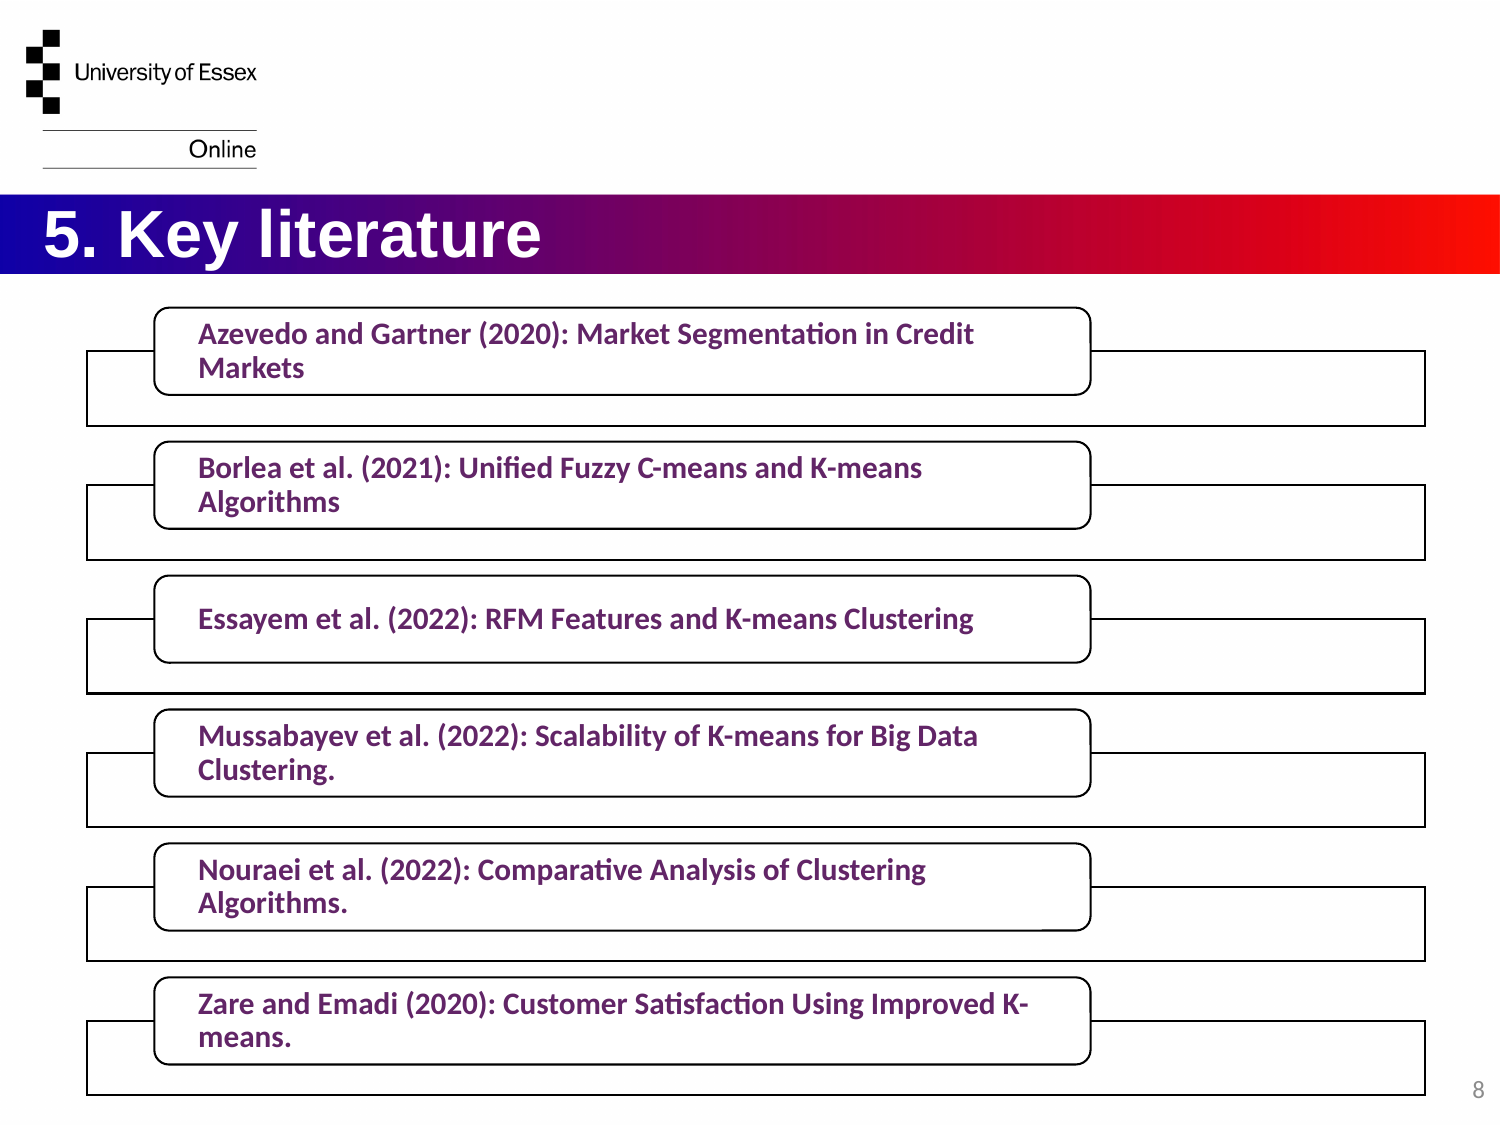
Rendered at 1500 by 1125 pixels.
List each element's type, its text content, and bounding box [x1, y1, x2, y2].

picture [0, 1, 1500, 1125]
text_box 5. Key literature [28, 192, 1247, 296]
slide_number 8 [1162, 1058, 1500, 1119]
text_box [87, 307, 1425, 1096]
